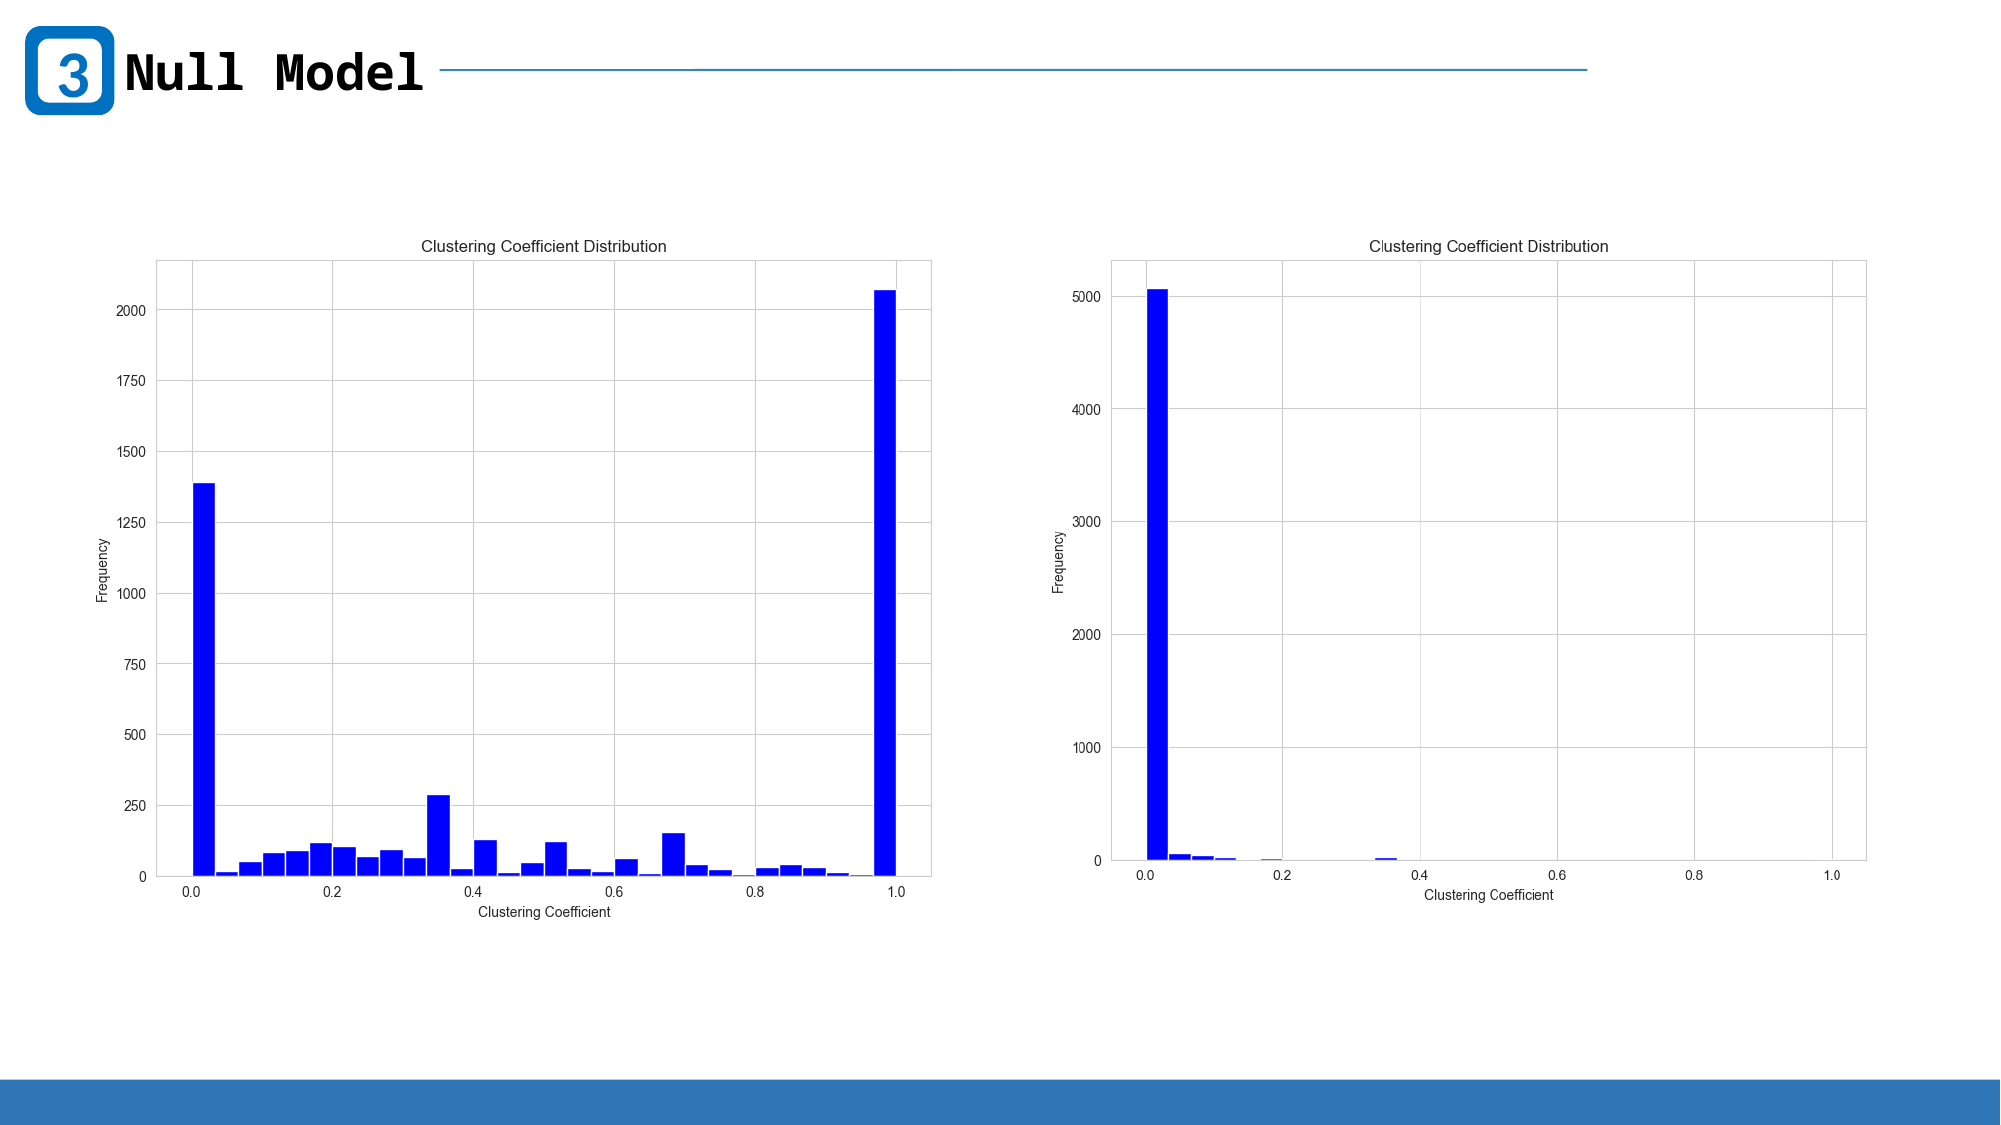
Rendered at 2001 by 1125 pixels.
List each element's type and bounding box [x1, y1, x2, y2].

picture [86, 230, 942, 929]
picture [1042, 230, 1875, 911]
text_box [26, 27, 416, 115]
